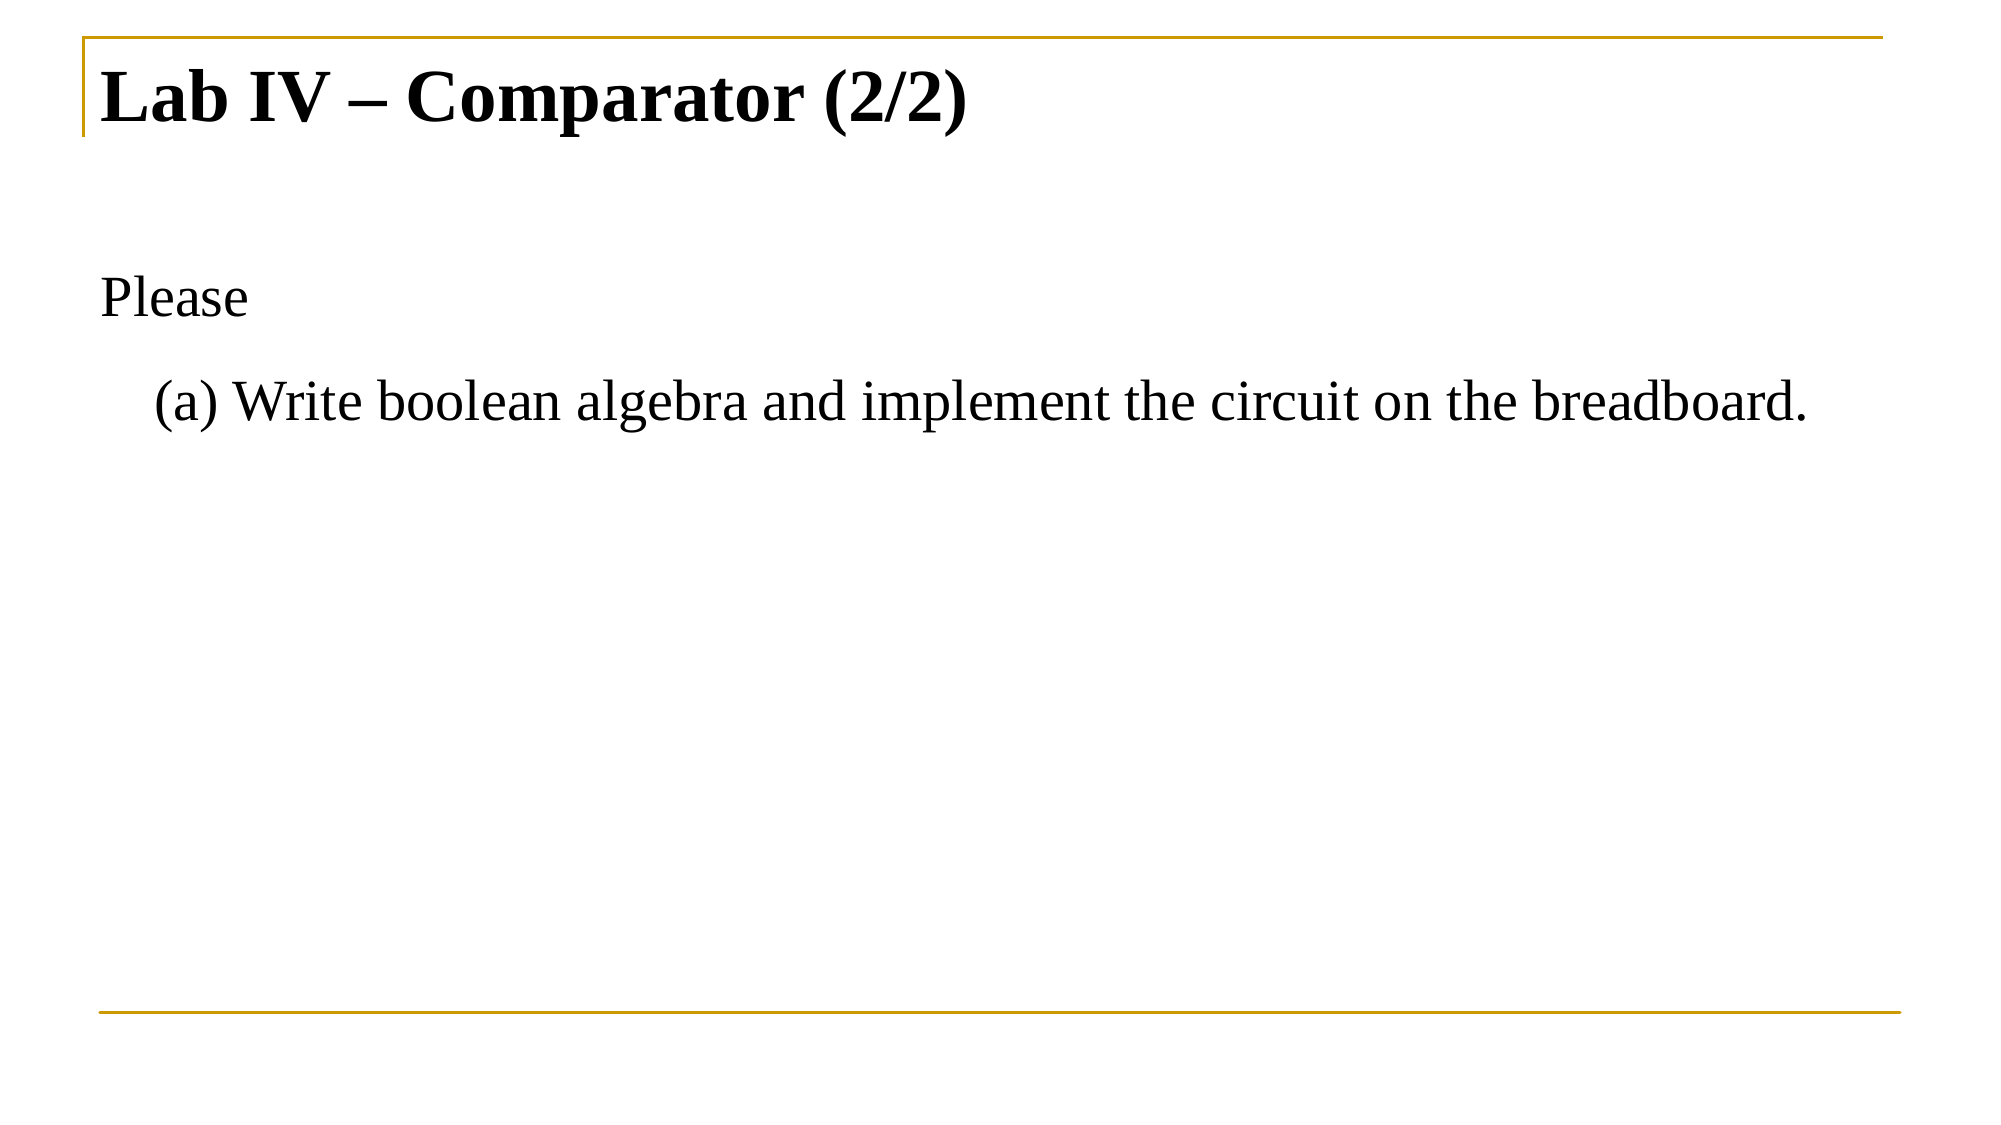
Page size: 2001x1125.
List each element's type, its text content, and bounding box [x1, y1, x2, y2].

list Please (a) Write boolean algebra and implement the circuit on the breadboard. [85, 215, 1871, 965]
text_box Lab IV – Comparator (2/2) [85, 38, 1598, 215]
